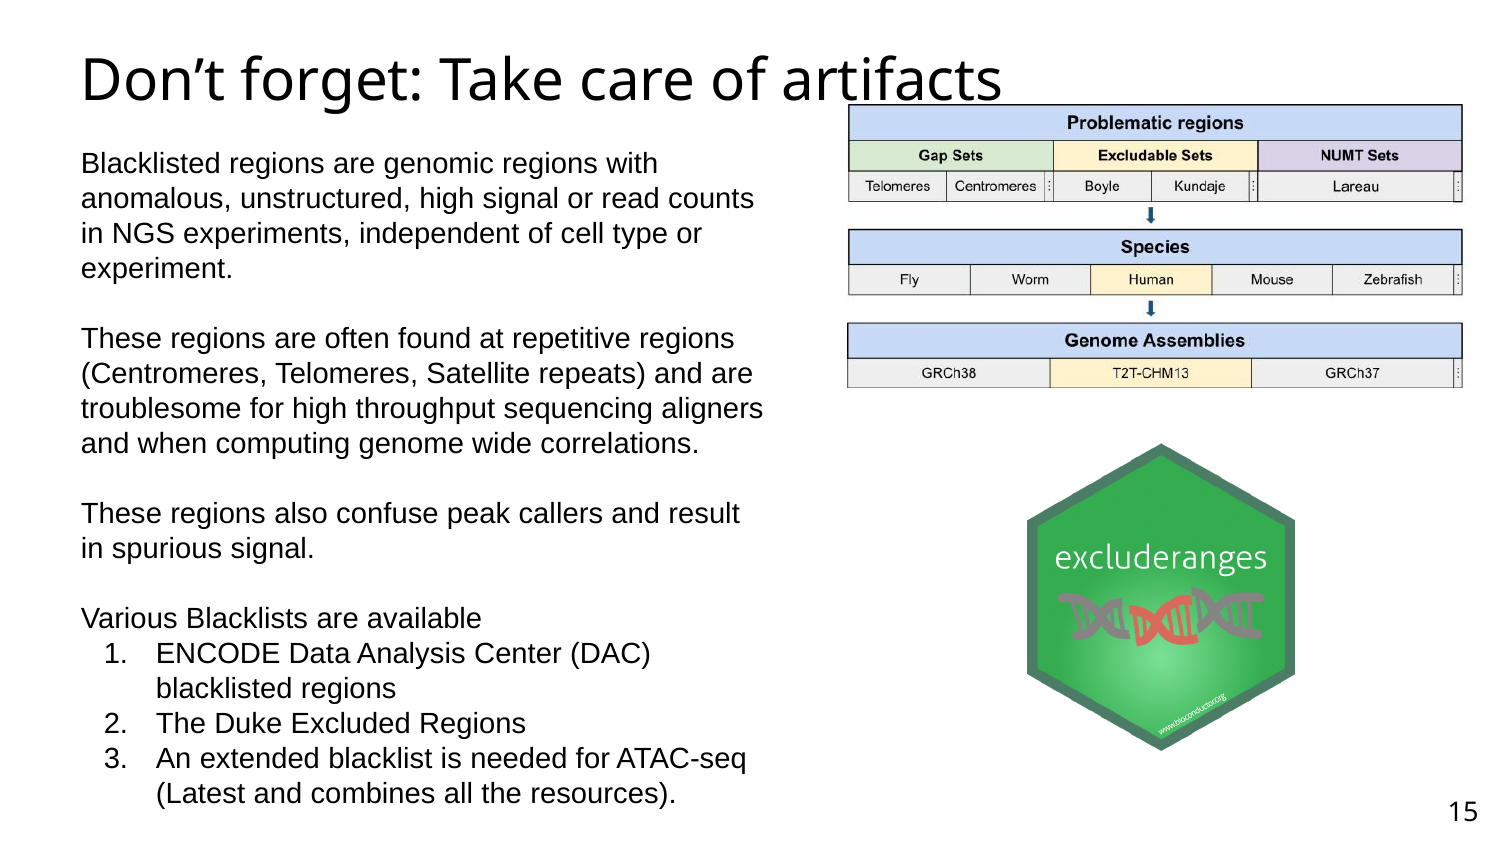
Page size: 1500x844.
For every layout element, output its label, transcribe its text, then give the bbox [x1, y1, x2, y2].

picture [847, 104, 1475, 389]
text_box Blacklisted regions are genomic regions with anomalous, unstructured, high signal or read counts in NGS experiments, independent of cell type or experiment. These regions are often found at repetitive regions (Centromeres, Telomeres, Satellite repeats) and are troublesome for high throughput sequencing aligners and when computing genome wide correlations. These regions also confuse peak callers and result in spurious signal. Various Blacklists are available ENCODE Data Analysis Center (DAC) blacklisted regions The Duke Excluded Regions An extended blacklist is needed for ATAC-seq (Latest and combines all the resources). [65, 129, 787, 824]
picture [1027, 442, 1295, 751]
title Don’t forget: Take care of artifacts [65, 38, 1384, 117]
slide_number ‹#› [1403, 779, 1494, 844]
